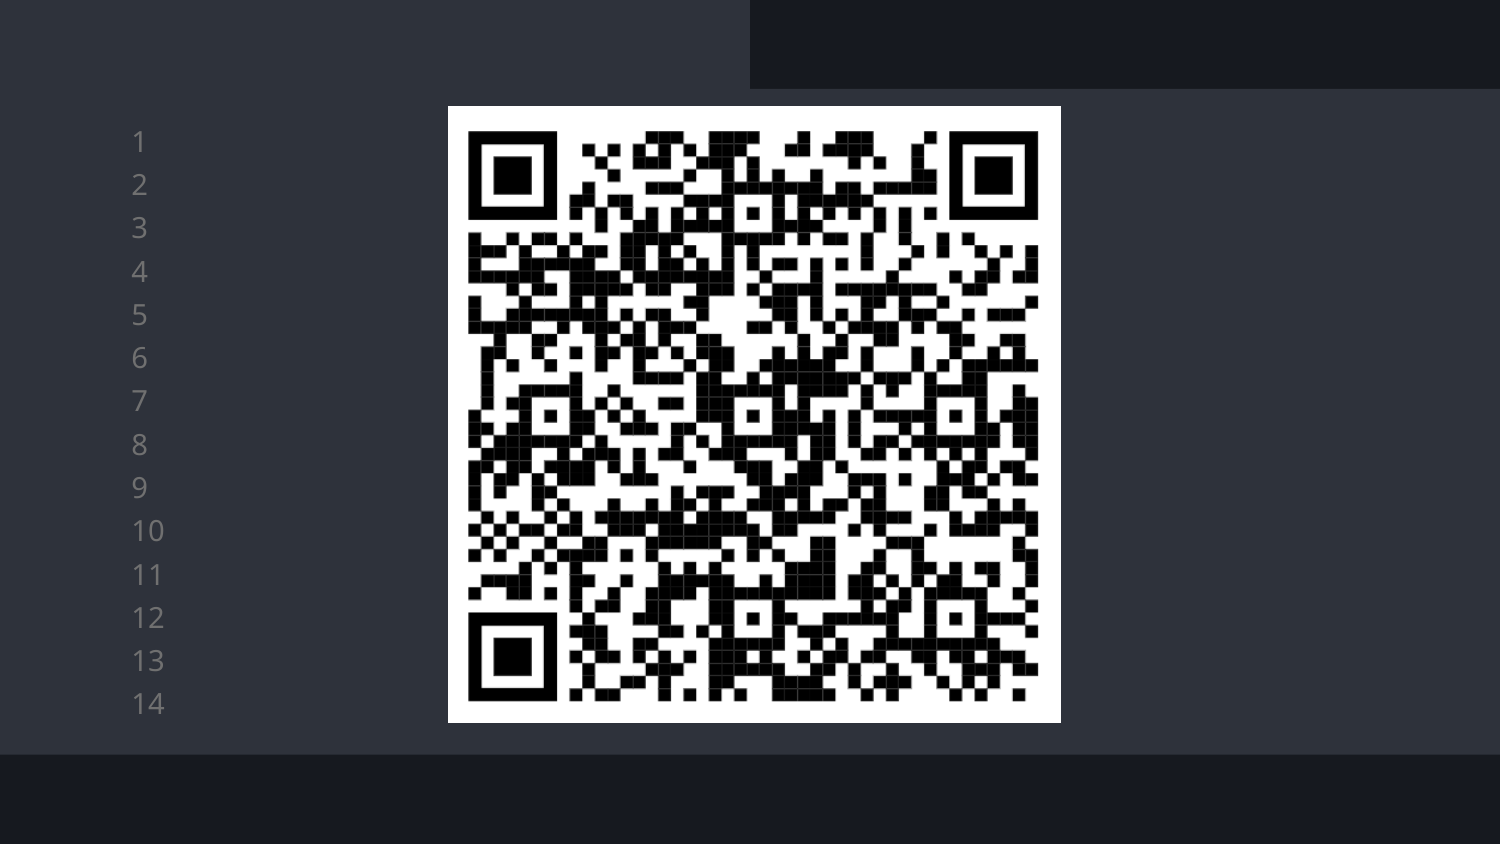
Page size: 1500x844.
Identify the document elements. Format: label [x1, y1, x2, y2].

picture [448, 106, 1061, 723]
